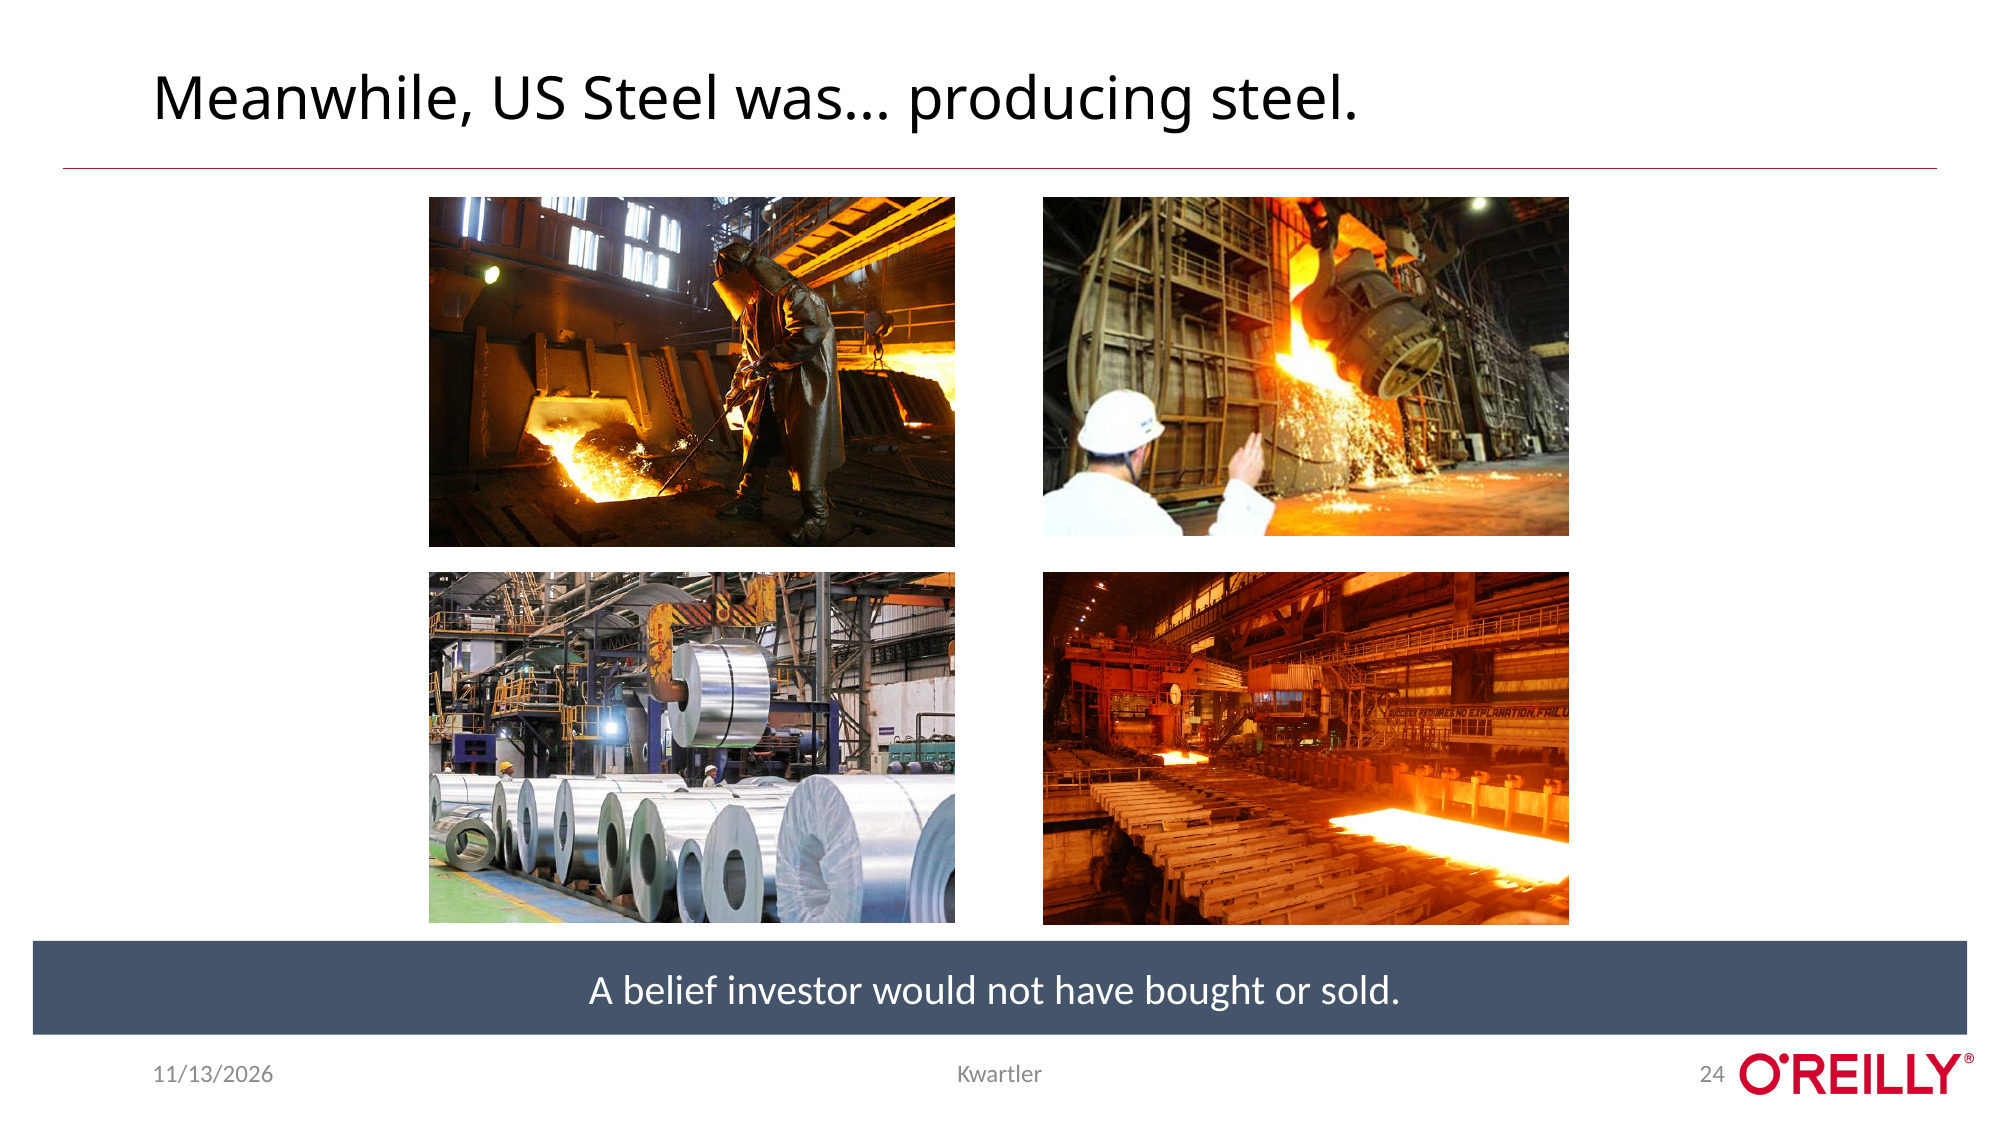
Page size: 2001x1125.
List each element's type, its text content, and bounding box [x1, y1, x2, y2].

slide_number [137, 1042, 588, 1103]
title Meanwhile, US Steel was... producing steel. [137, 59, 1863, 142]
text_box 24 [1412, 1042, 1741, 1103]
picture [1043, 572, 1569, 925]
picture [1043, 197, 1569, 536]
picture [429, 197, 955, 547]
footer Kwartler [662, 1042, 1338, 1103]
picture [1741, 1050, 1975, 1096]
text_box A belief investor would not have bought or sold. [32, 940, 1968, 1036]
picture [429, 572, 955, 923]
